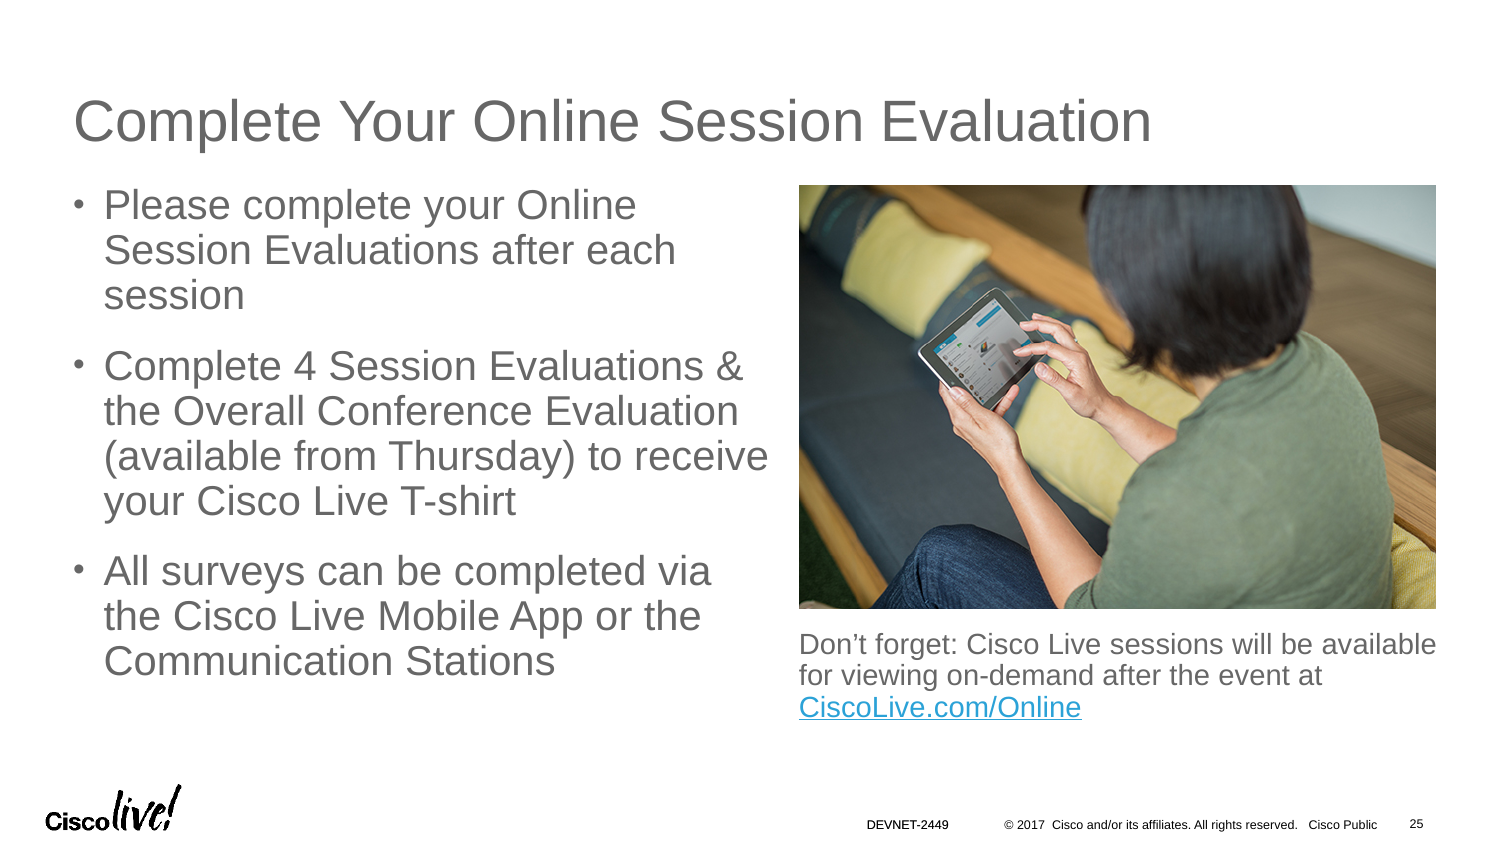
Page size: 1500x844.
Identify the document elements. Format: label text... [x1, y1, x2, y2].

footer DEVNET-2449 [856, 811, 975, 838]
picture [799, 185, 1436, 609]
slide_number 25 [1379, 801, 1439, 844]
picture [45, 784, 182, 835]
